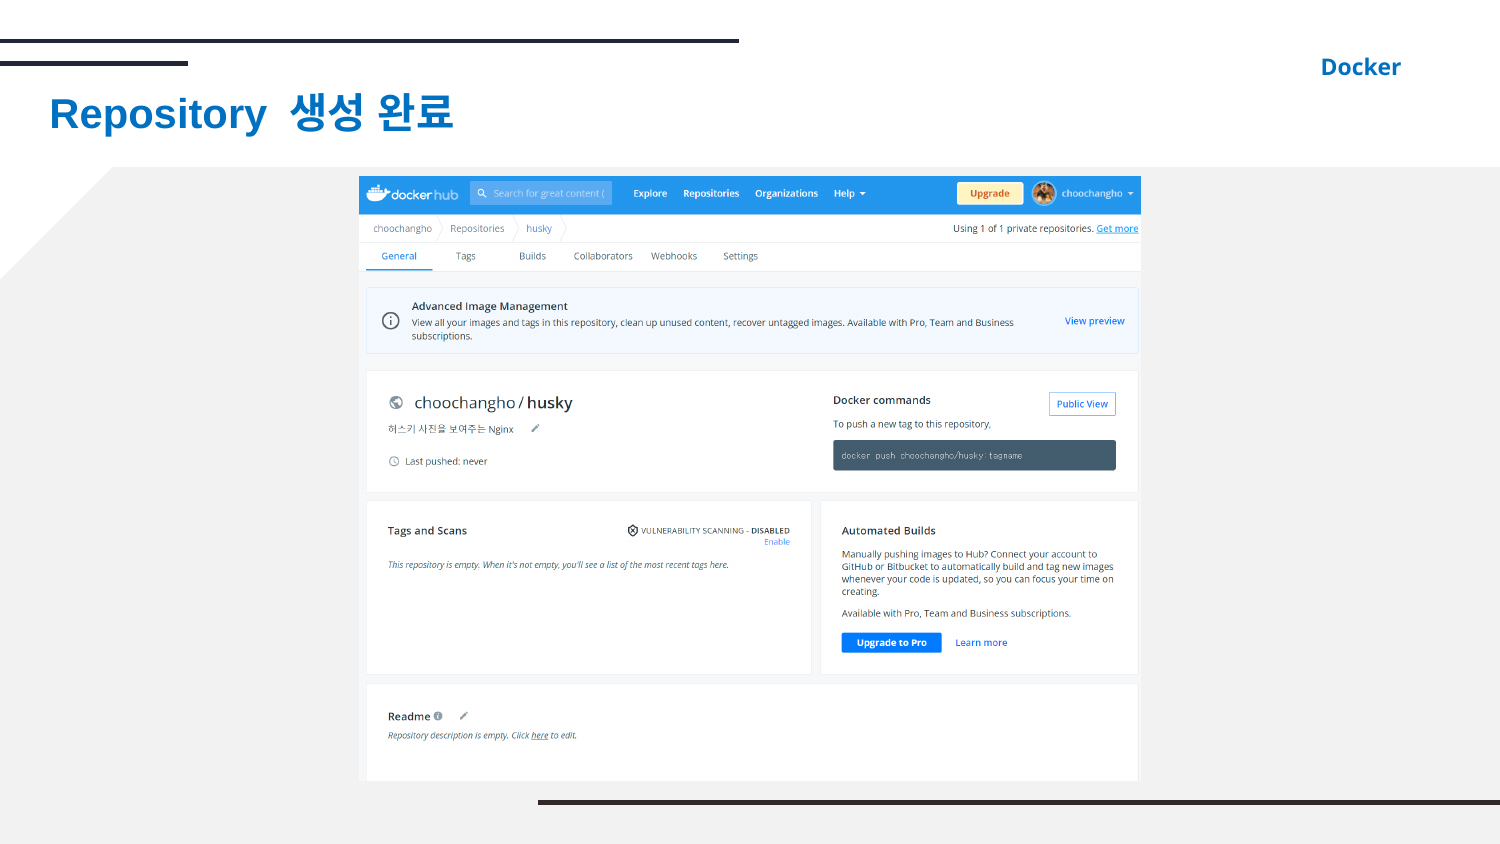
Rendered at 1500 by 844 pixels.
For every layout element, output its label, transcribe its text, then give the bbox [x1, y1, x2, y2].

text_box Docker [977, 42, 1417, 88]
picture [359, 176, 1141, 781]
title Repository 생성 완료 [34, 88, 1469, 136]
